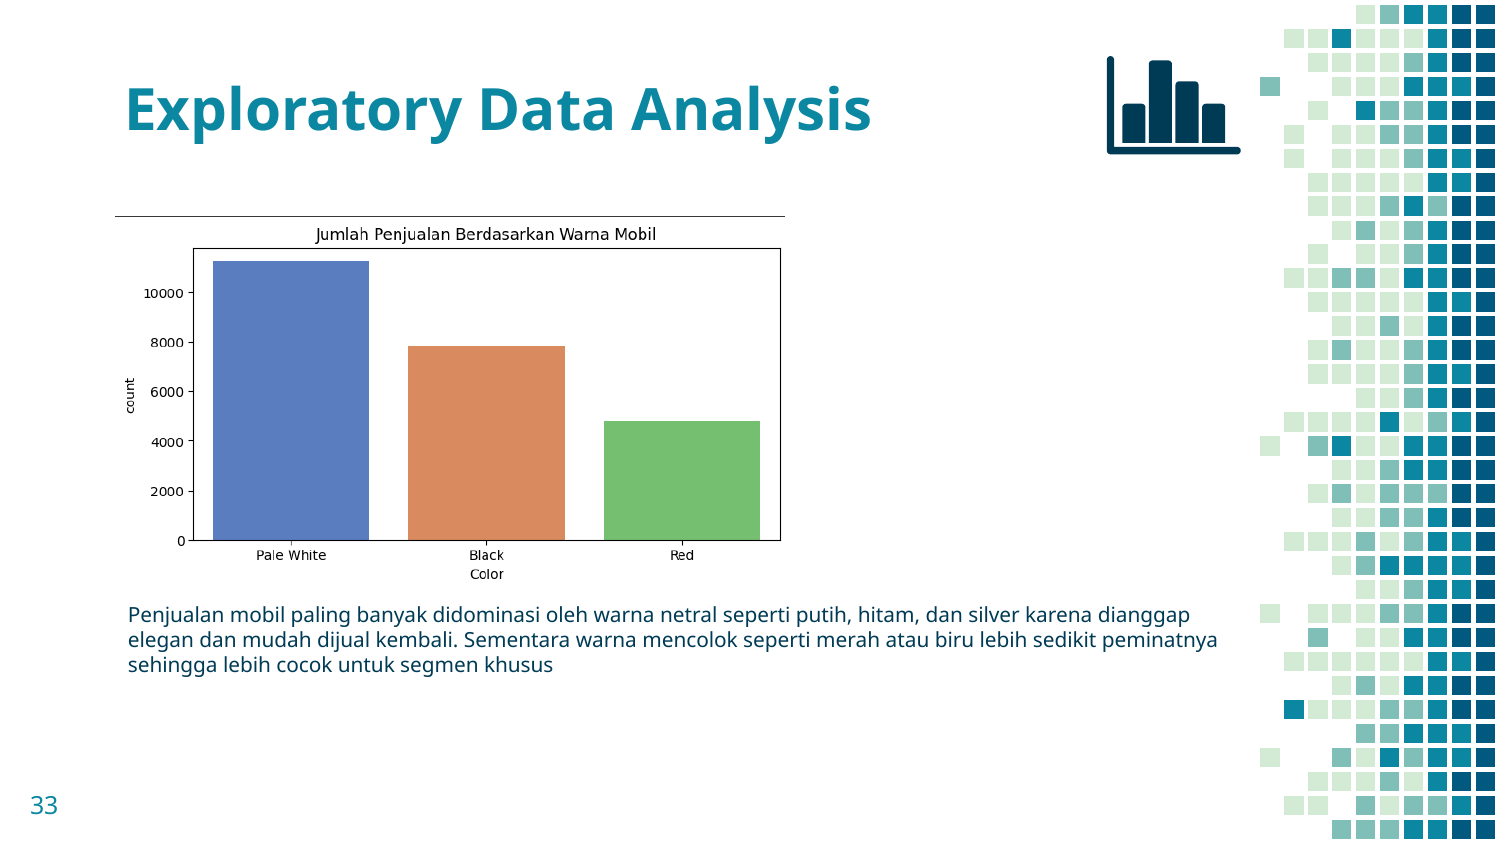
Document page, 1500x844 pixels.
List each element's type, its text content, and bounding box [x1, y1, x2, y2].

title Exploratory Data Analysis [109, 53, 1216, 158]
picture [115, 216, 785, 588]
slide_number ‹#› [15, 774, 105, 839]
text_box Penjualan mobil paling banyak didominasi oleh warna netral seperti putih, hitam, dan silver karena dianggap elegan dan mudah dijual kembali. Sementara warna mencolok seperti merah atau biru lebih sedikit peminatnya sehingga lebih cocok untuk segmen khusus [112, 586, 1242, 719]
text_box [1106, 55, 1241, 155]
